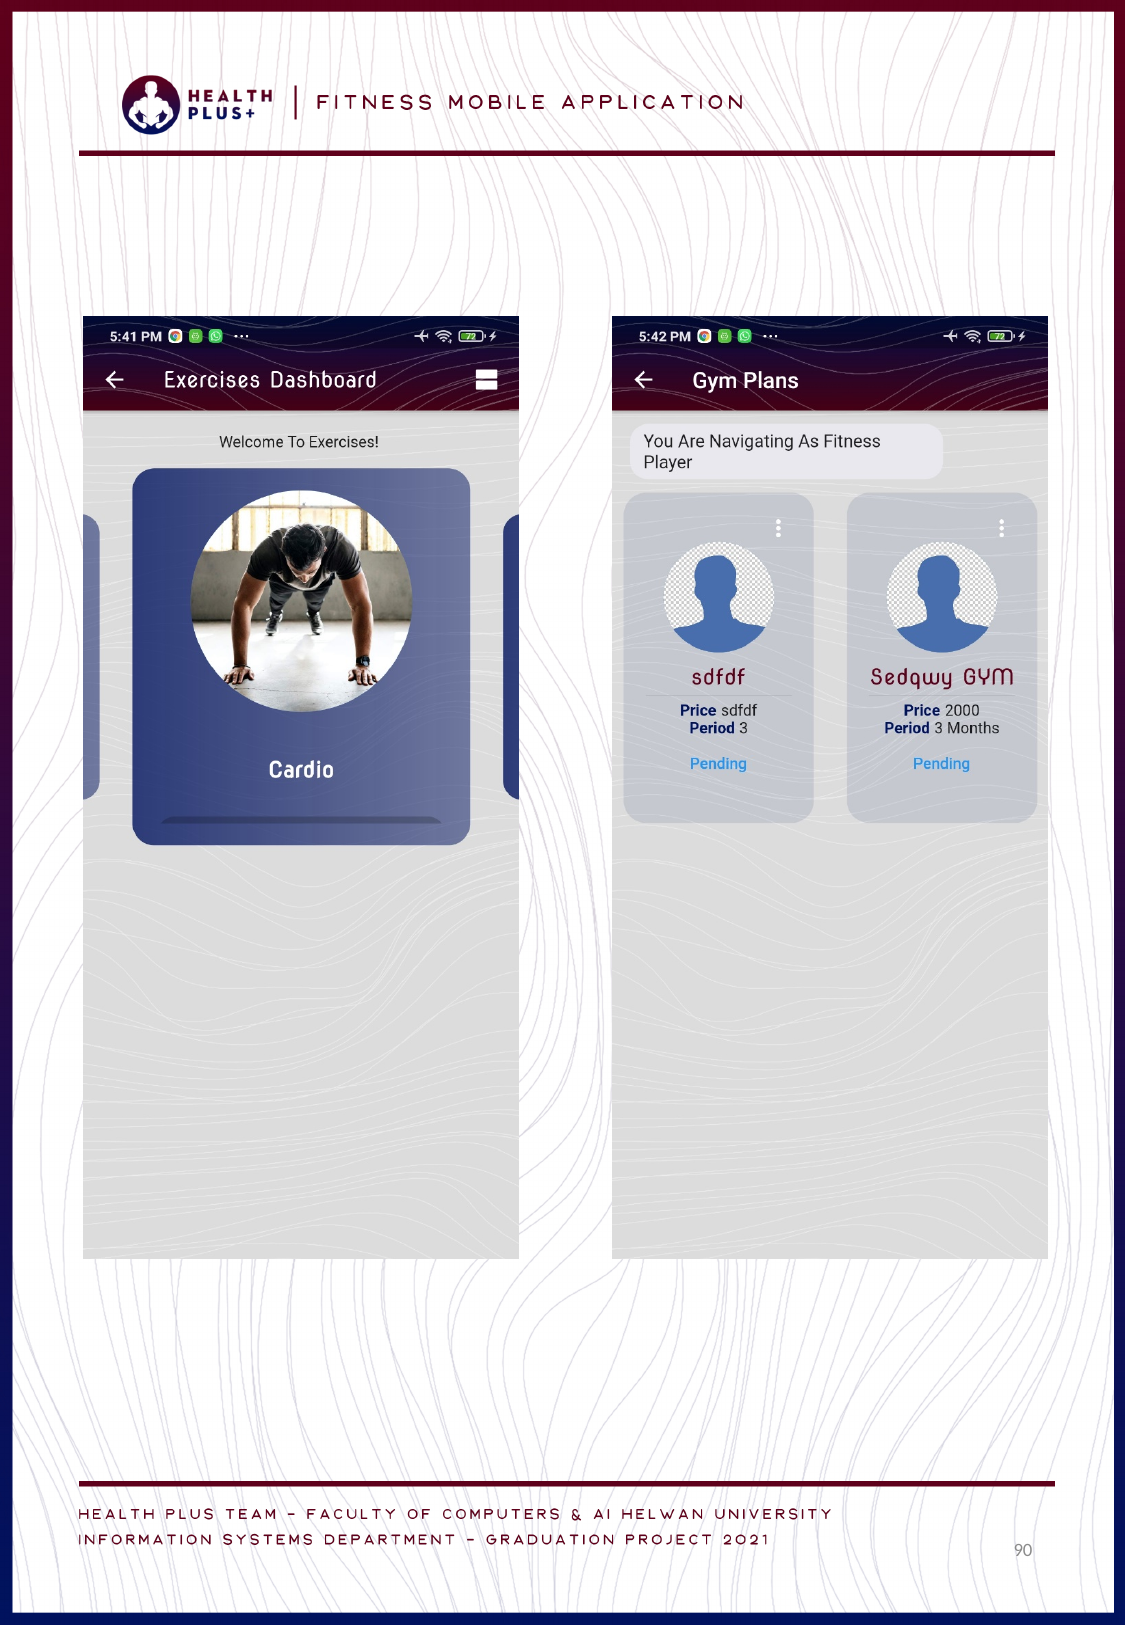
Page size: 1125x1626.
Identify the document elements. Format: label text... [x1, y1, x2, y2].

picture [0, 0, 1125, 1625]
slide_number 90 [794, 1506, 1048, 1593]
